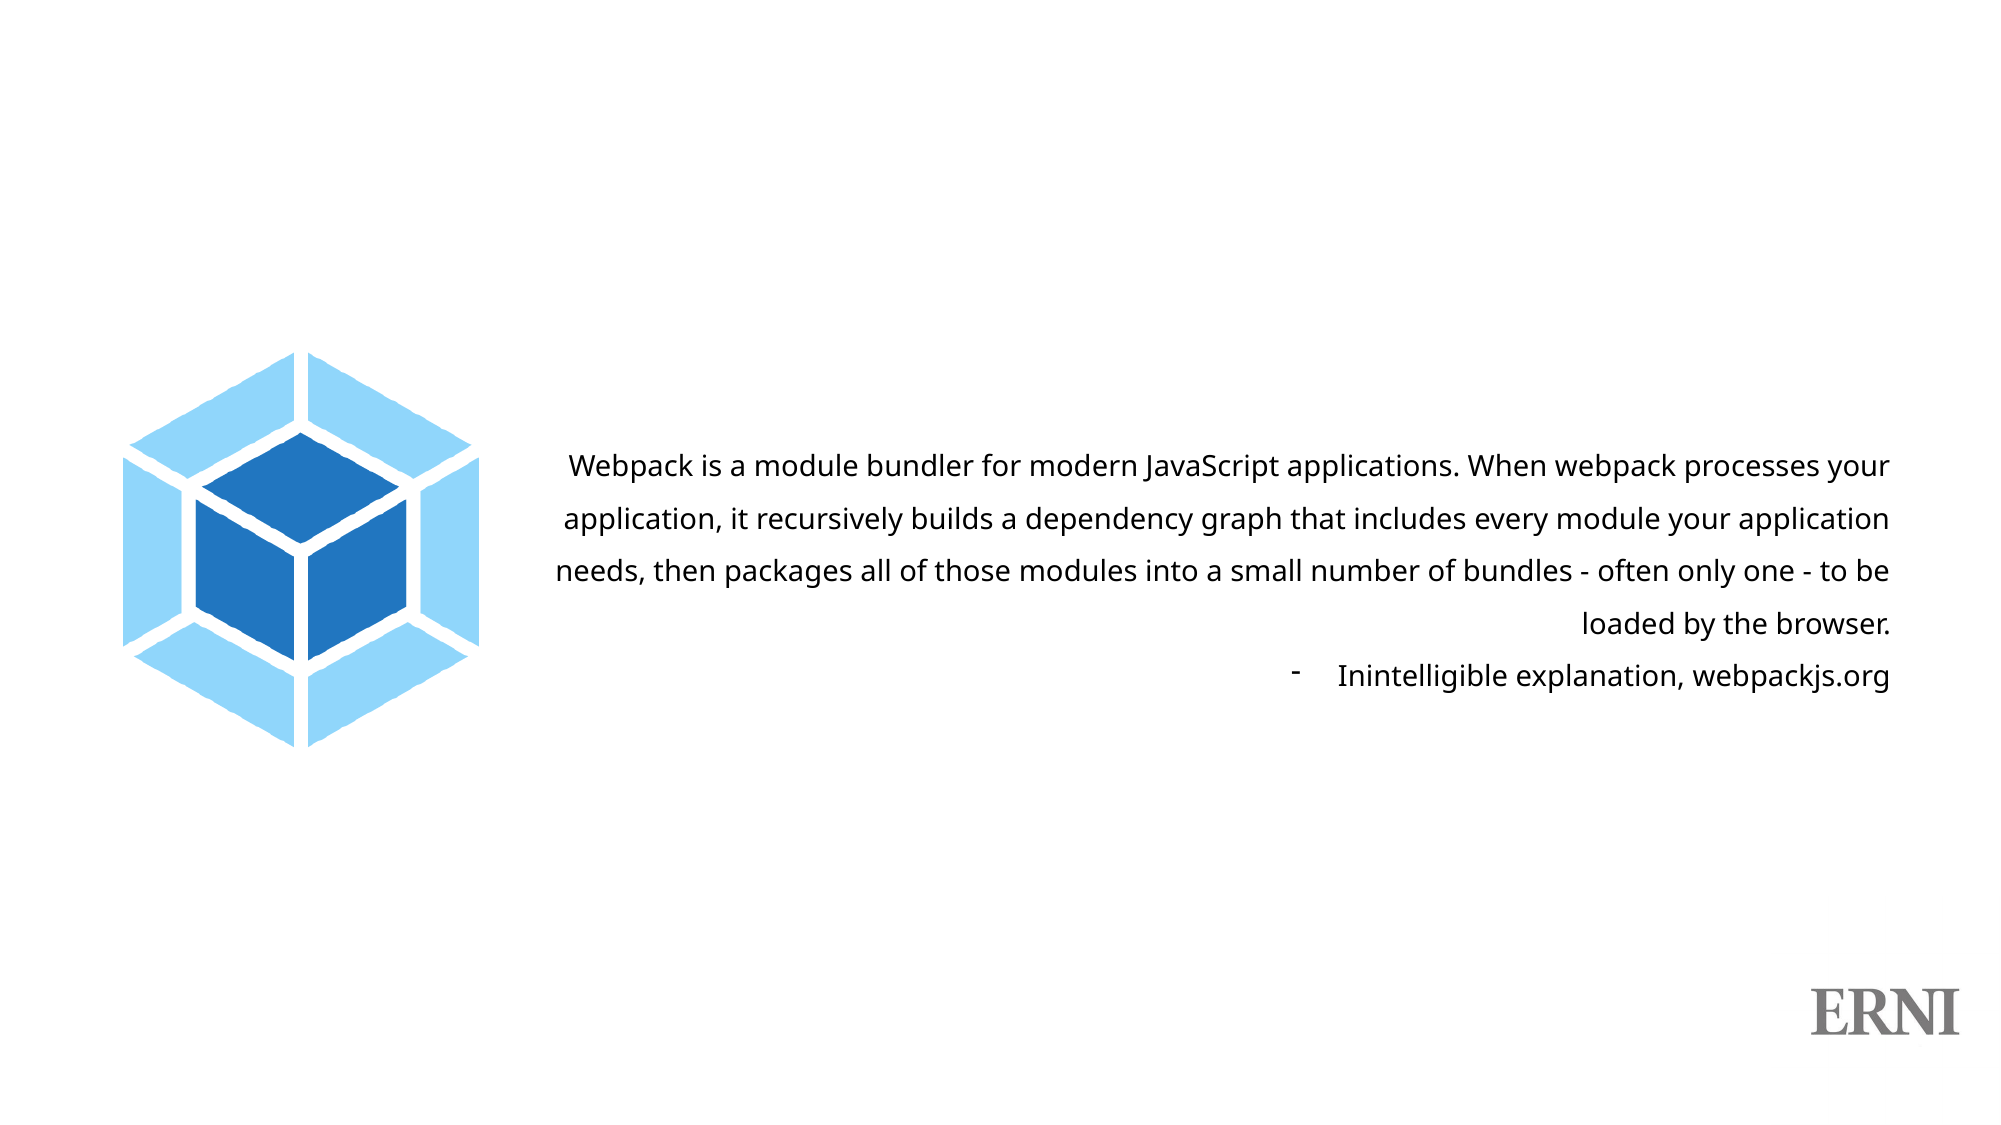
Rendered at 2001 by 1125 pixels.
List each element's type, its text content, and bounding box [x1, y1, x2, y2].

picture [1771, 896, 2000, 1125]
text_box Webpack is a module bundler for modern JavaScript applications. When webpack processes your application, it recursively builds a dependency graph that includes every module your application needs, then packages all of those modules into a small number of bundles - often only one - to be loaded by the browser. Inintelligible explanation, webpackjs.org [522, 362, 1906, 933]
picture [100, 344, 511, 755]
